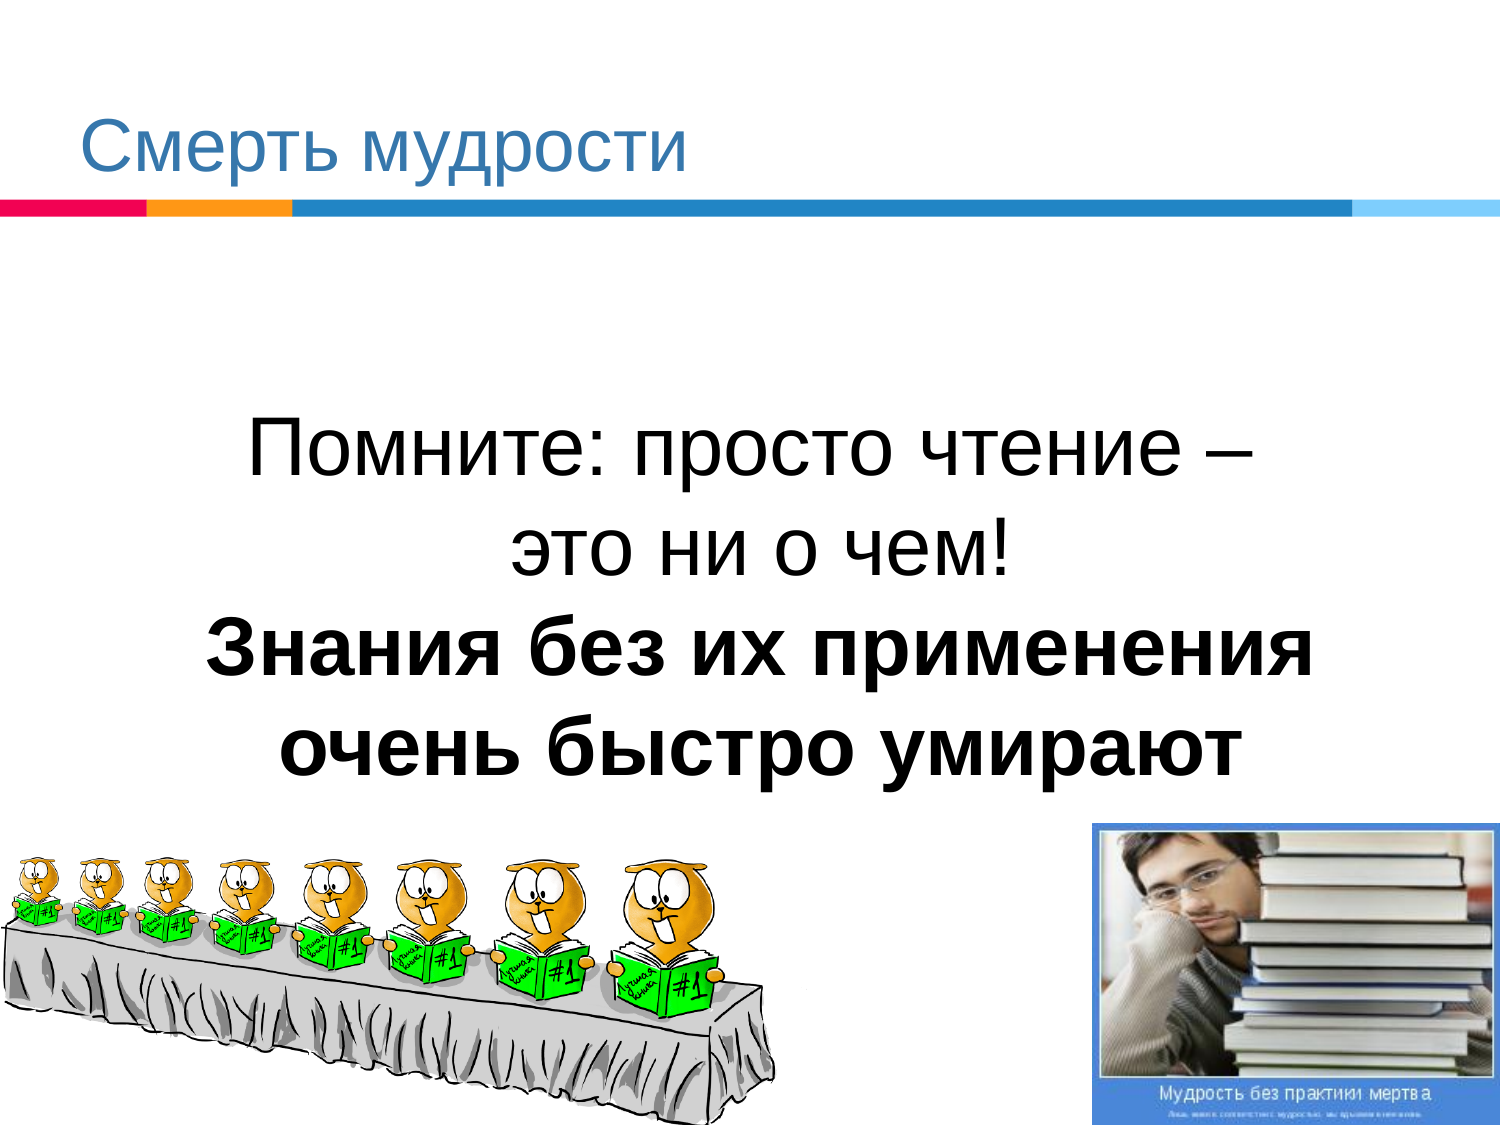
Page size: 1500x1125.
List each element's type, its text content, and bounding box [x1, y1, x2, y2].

picture [1092, 823, 1500, 1125]
picture [1, 857, 807, 1125]
list Помните: просто чтение – это ни о чем! Знания без их применения очень быстро умирают [64, 231, 1459, 953]
title Смерть мудрости [64, 6, 1316, 195]
